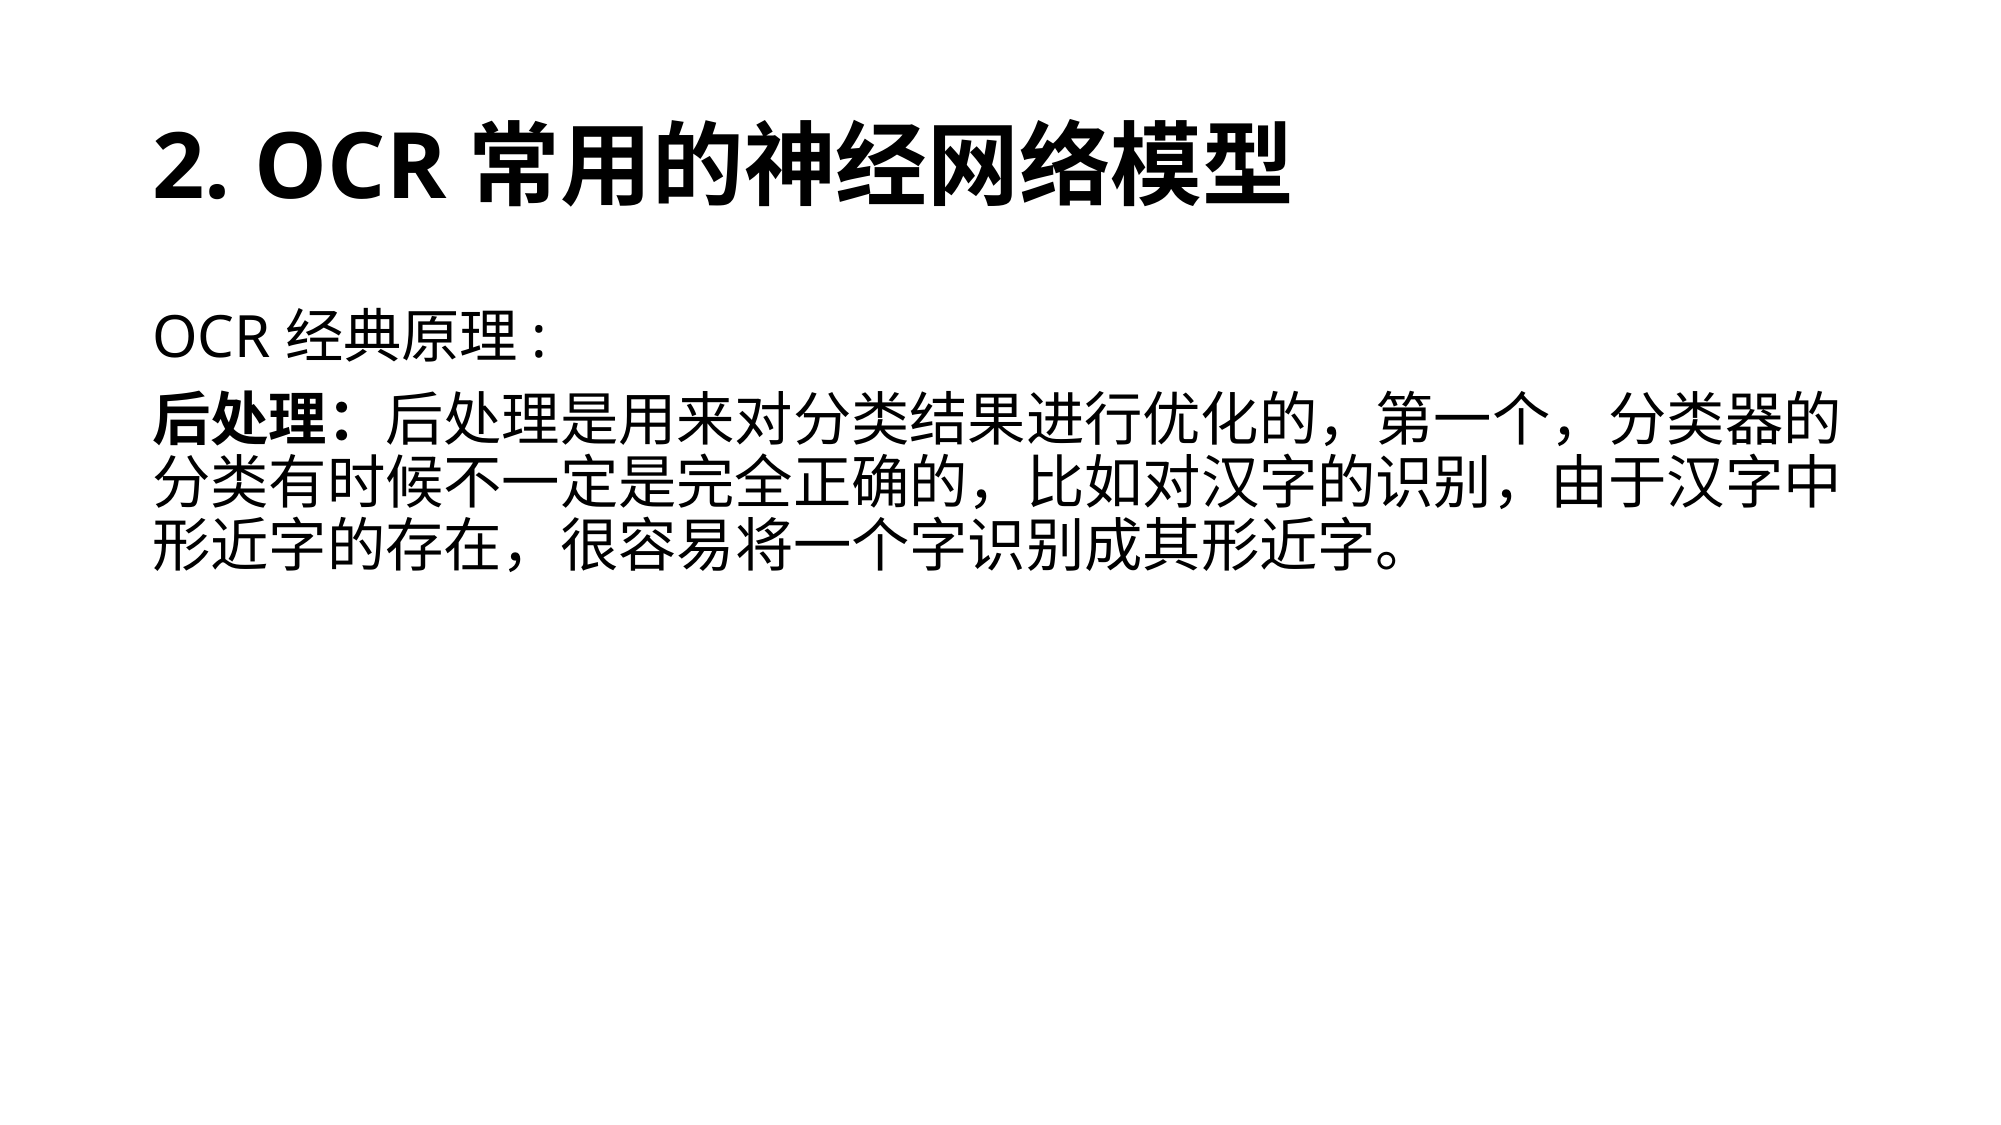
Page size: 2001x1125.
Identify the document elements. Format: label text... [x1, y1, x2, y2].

title 2. OCR常用的神经网络模型 [137, 59, 1863, 278]
list OCR经典原理: 后处理：后处理是用来对分类结果进行优化的，第一个，分类器的分类有时候不一定是完全正确的，比如对汉字的识别，由于汉字中形近字的存在，很容易将一个字识别成其形近字。 [137, 299, 1863, 1125]
